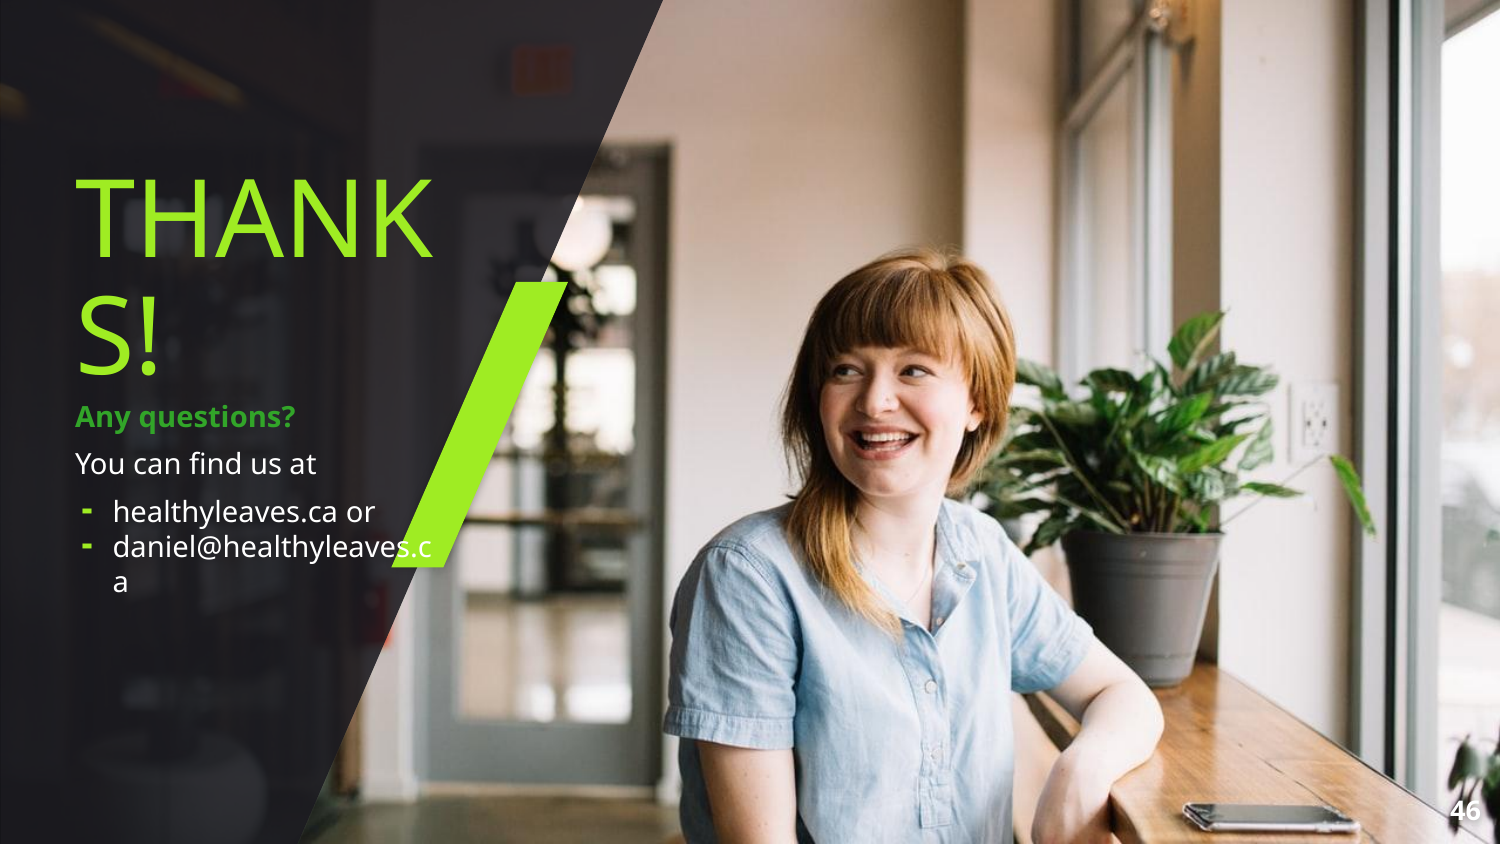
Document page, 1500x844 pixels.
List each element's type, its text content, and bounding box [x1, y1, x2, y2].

picture [298, 0, 1500, 844]
title THANKS! [75, 234, 455, 398]
subtitle Any questions? You can find us at healthyleaves.ca or daniel@healthyleaves.ca [75, 397, 436, 604]
slide_number ‹#› [1391, 779, 1482, 844]
